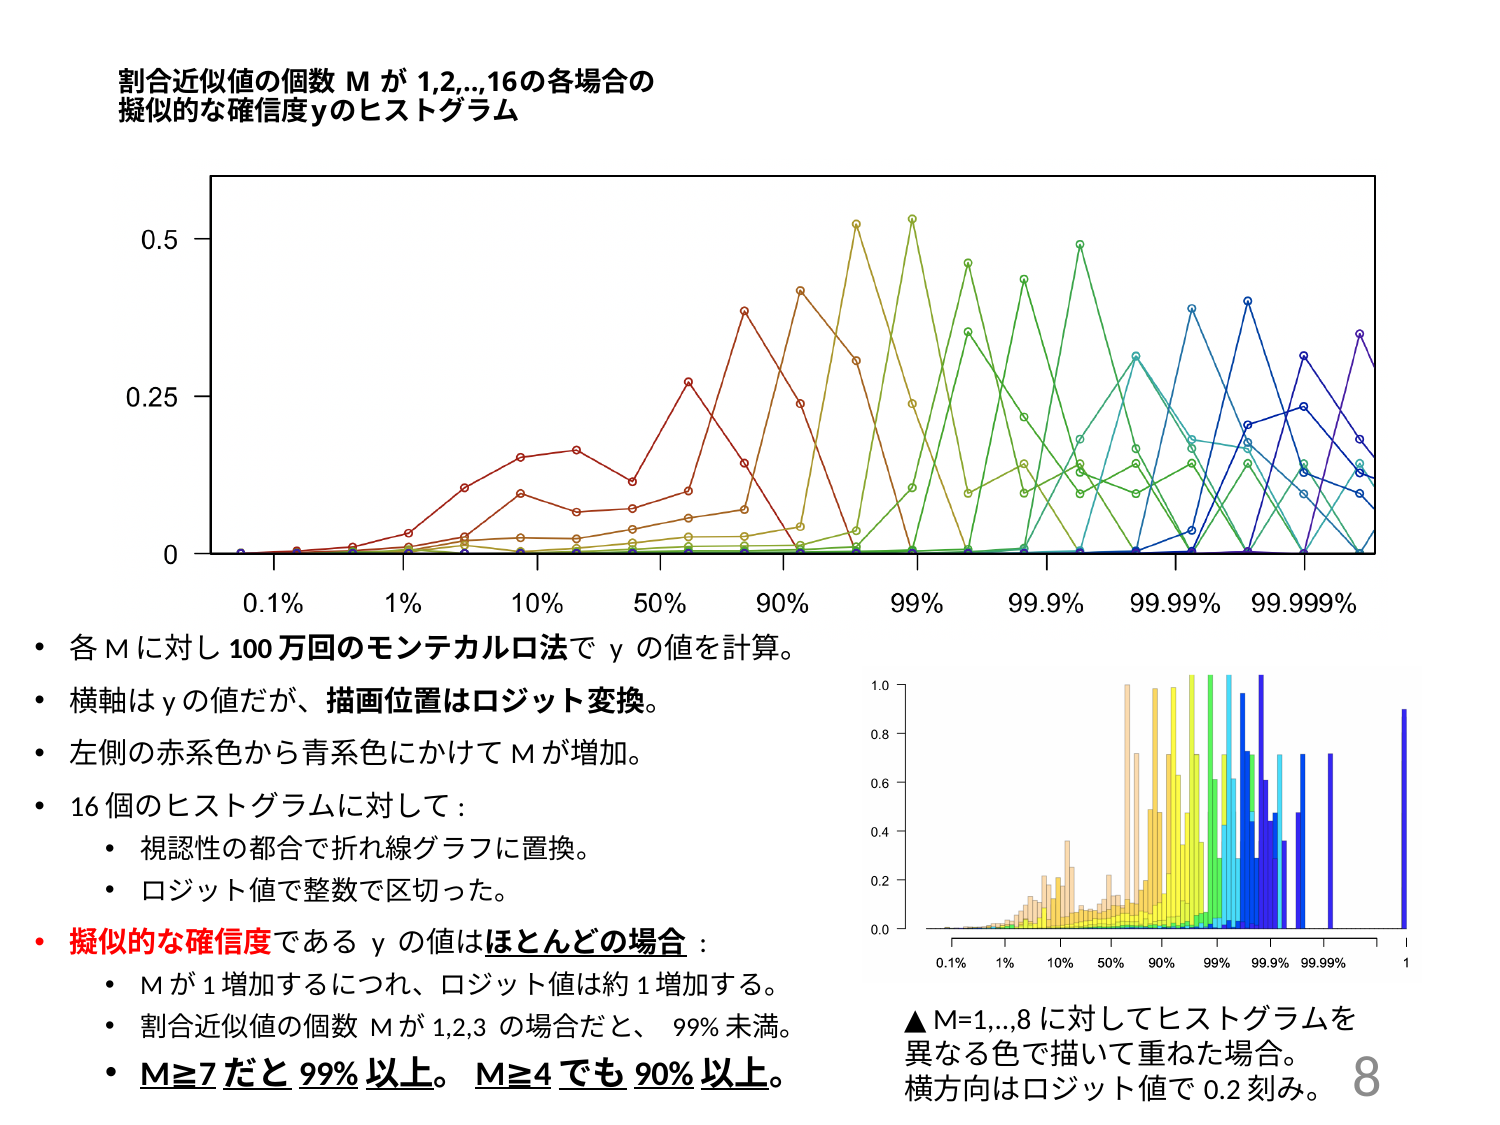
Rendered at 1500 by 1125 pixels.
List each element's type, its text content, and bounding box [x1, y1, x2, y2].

picture [112, 158, 1388, 640]
picture [862, 666, 1422, 983]
title 割合近似値の個数 M が 1,2,..,16の各場合の 擬似的な確信度yのヒストグラム [103, 59, 1397, 135]
text_box ▲ M=1,..,8に対してヒストグラムを 異なる色で描いて重ねた場合。 横方向はロジット値で0.2刻み。 [889, 992, 1481, 1113]
list 各Mに対し100万回のモンテカルロ法で y の値を計算。 横軸はyの値だが、描画位置はロジット変換。 左側の赤系色から青系色にかけてMが増加。 16個のヒストグラムに対して: 視認性の都合で折れ線グラフに置換。 ロジット値で整数で区切った。 擬似的な確信度である y の値はほとんどの場合 : Mが1増加するにつれ、ロジット値は約1増加する。 割合近似値の個数 Mが1,2,3 の場合だと、 99%未満。 M≧7だと99%以上。M≧4でも90%以上。 [19, 622, 1463, 1103]
